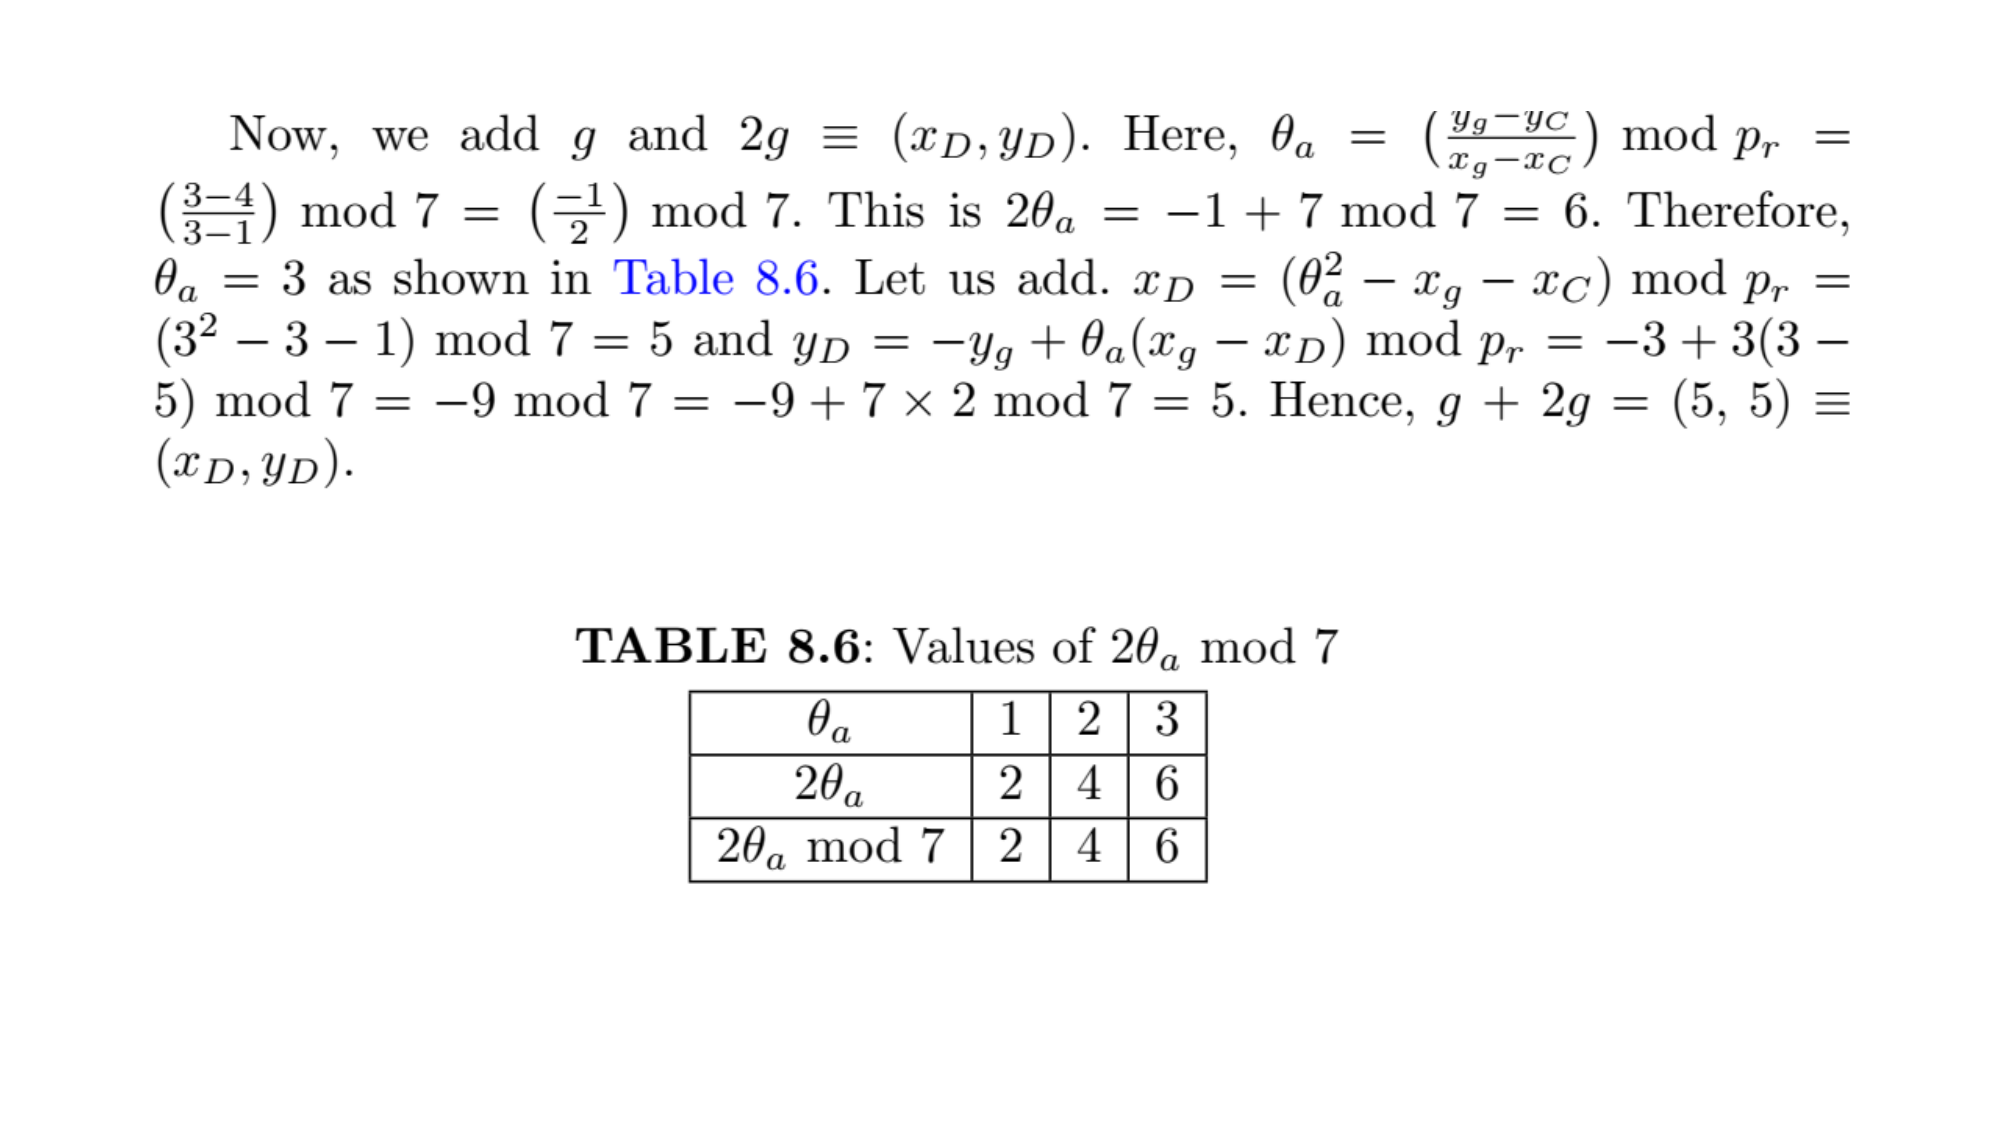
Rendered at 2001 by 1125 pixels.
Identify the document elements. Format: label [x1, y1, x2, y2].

picture [137, 111, 1864, 493]
picture [543, 597, 1369, 909]
